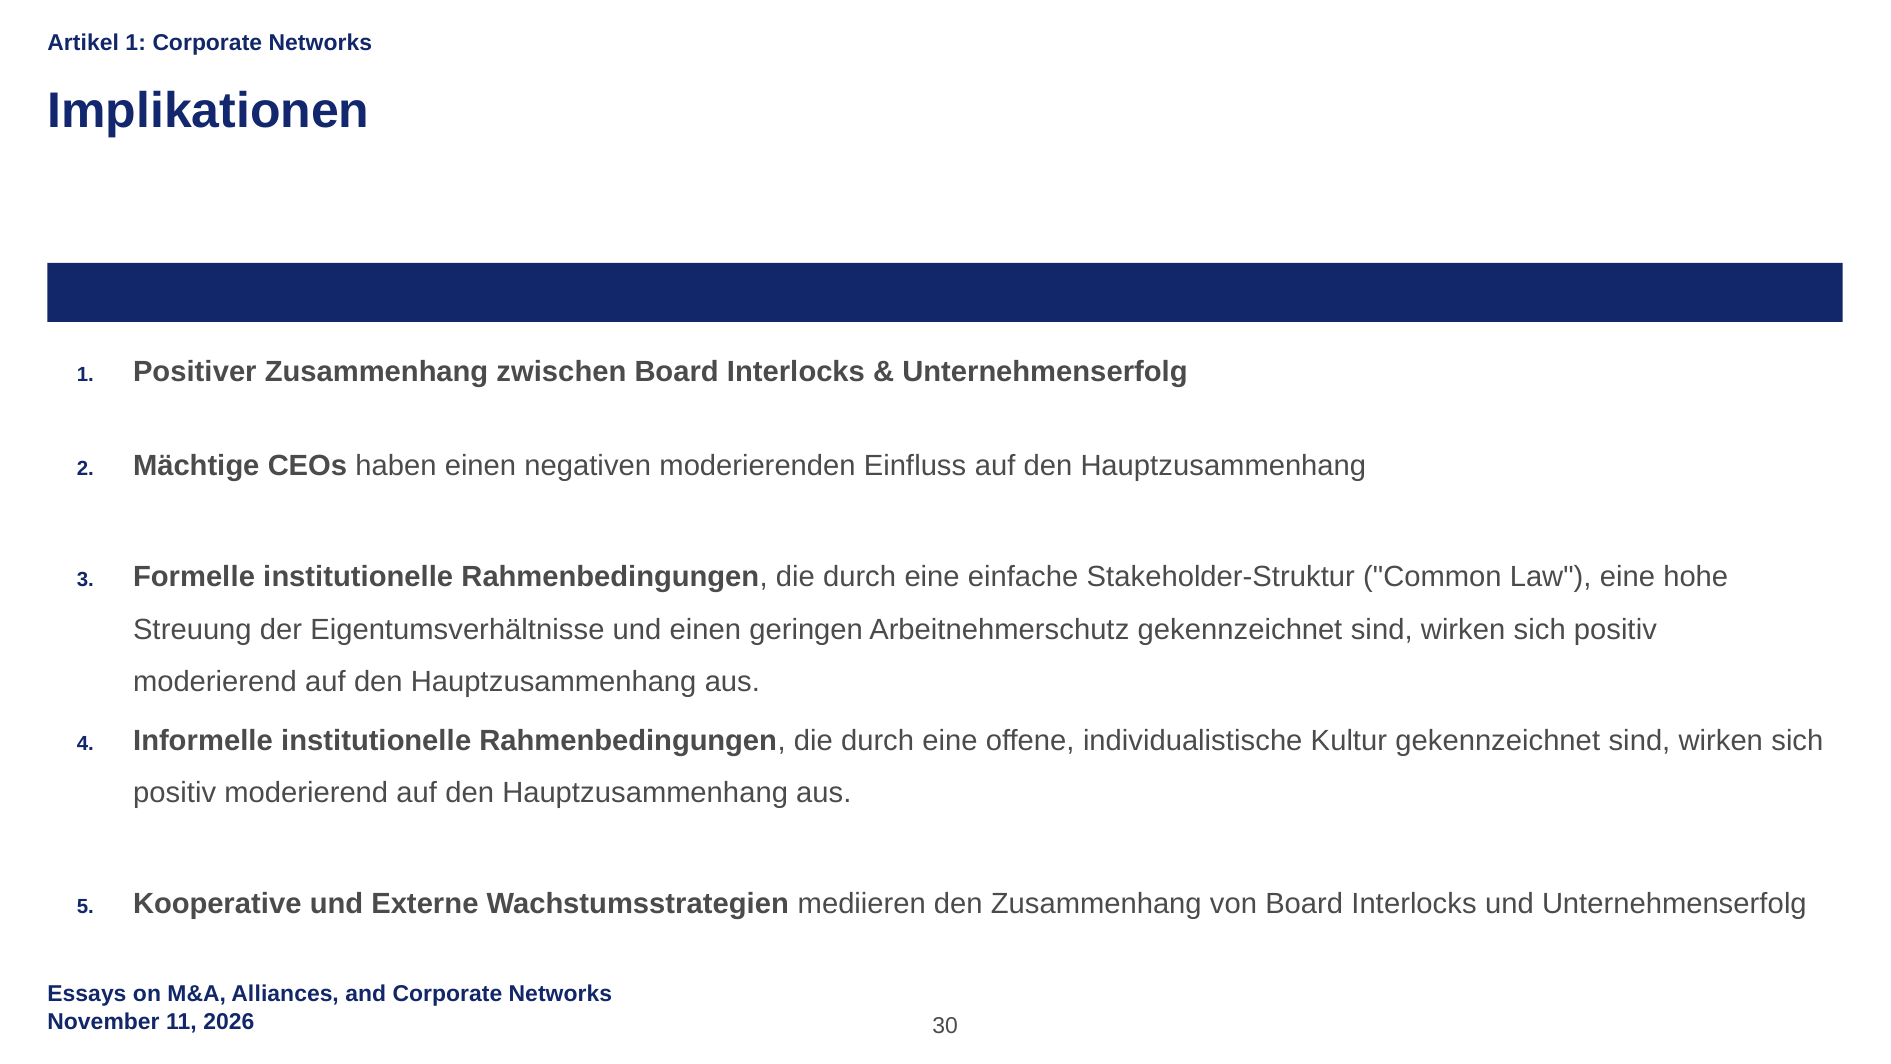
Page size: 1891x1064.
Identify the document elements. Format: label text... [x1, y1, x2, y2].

text_box [47, 262, 1843, 322]
footer Artikel 1: Corporate Networks [47, 0, 1843, 56]
text_box Positiver Zusammenhang zwischen Board Interlocks & Unternehmenserfolg Mächtige CEOs haben einen negativen moderierenden Einfluss auf den Hauptzusammenhang Formelle institutionelle Rahmenbedingungen, die durch eine einfache Stakeholder-Struktur ("Common Law"), eine hohe Streuung der Eigentumsverhältnisse und einen geringen Arbeitnehmerschutz gekennzeichnet sind, wirken sich positiv moderierend auf den Hauptzusammenhang aus. Informelle institutionelle Rahmenbedingungen, die durch eine offene, individualistische Kultur gekennzeichnet sind, wirken sich positiv moderierend auf den Hauptzusammenhang aus. Kooperative und Externe Wachstumsstrategien mediieren den Zusammenhang von Board Interlocks und Unternehmenserfolg [47, 323, 1843, 960]
list Implikationen [47, 83, 1843, 193]
